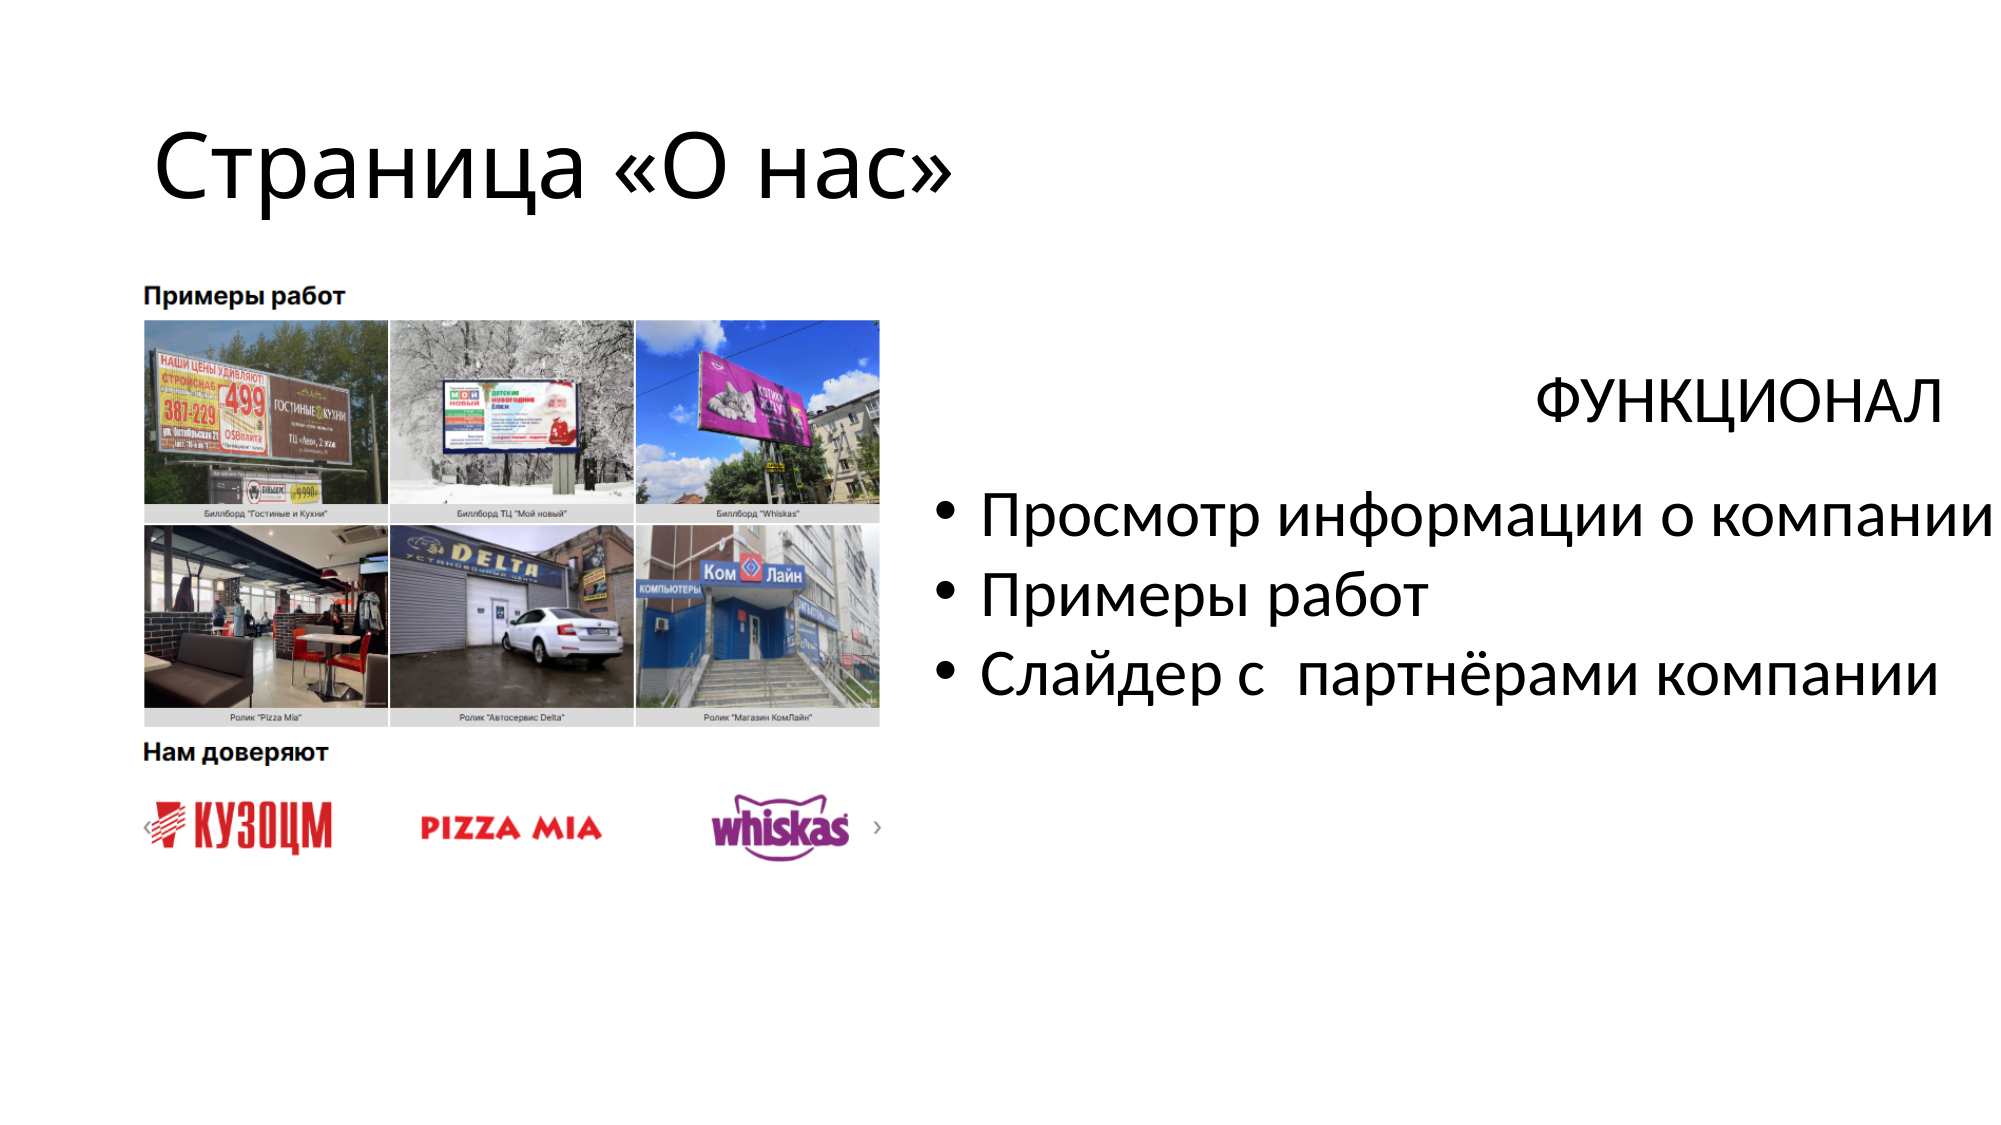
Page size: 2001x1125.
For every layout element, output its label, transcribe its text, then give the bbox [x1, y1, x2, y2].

text_box Просмотр информации о компании Примеры работ Слайдер с партнёрами компании [919, 461, 2000, 717]
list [137, 277, 888, 879]
title Страница «О нас» [137, 59, 1863, 278]
text_box ФУНКЦИОНАЛ [1520, 348, 1960, 444]
